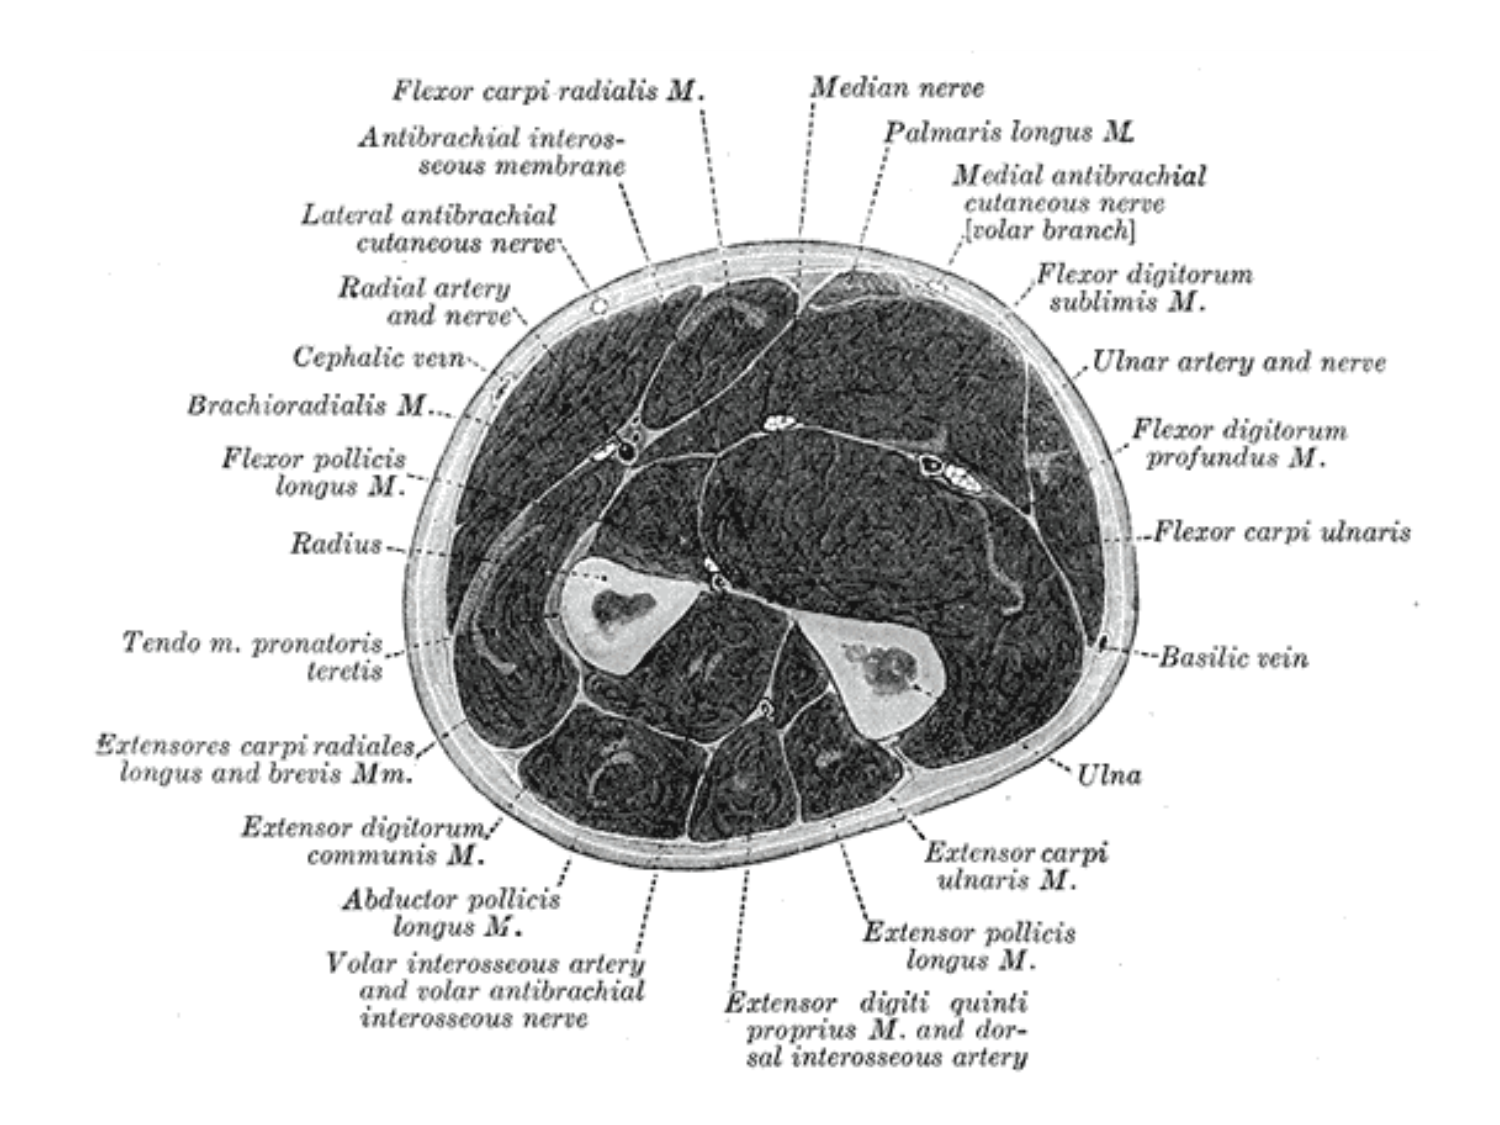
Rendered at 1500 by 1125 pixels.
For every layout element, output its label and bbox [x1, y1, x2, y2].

picture [81, 49, 1438, 1091]
